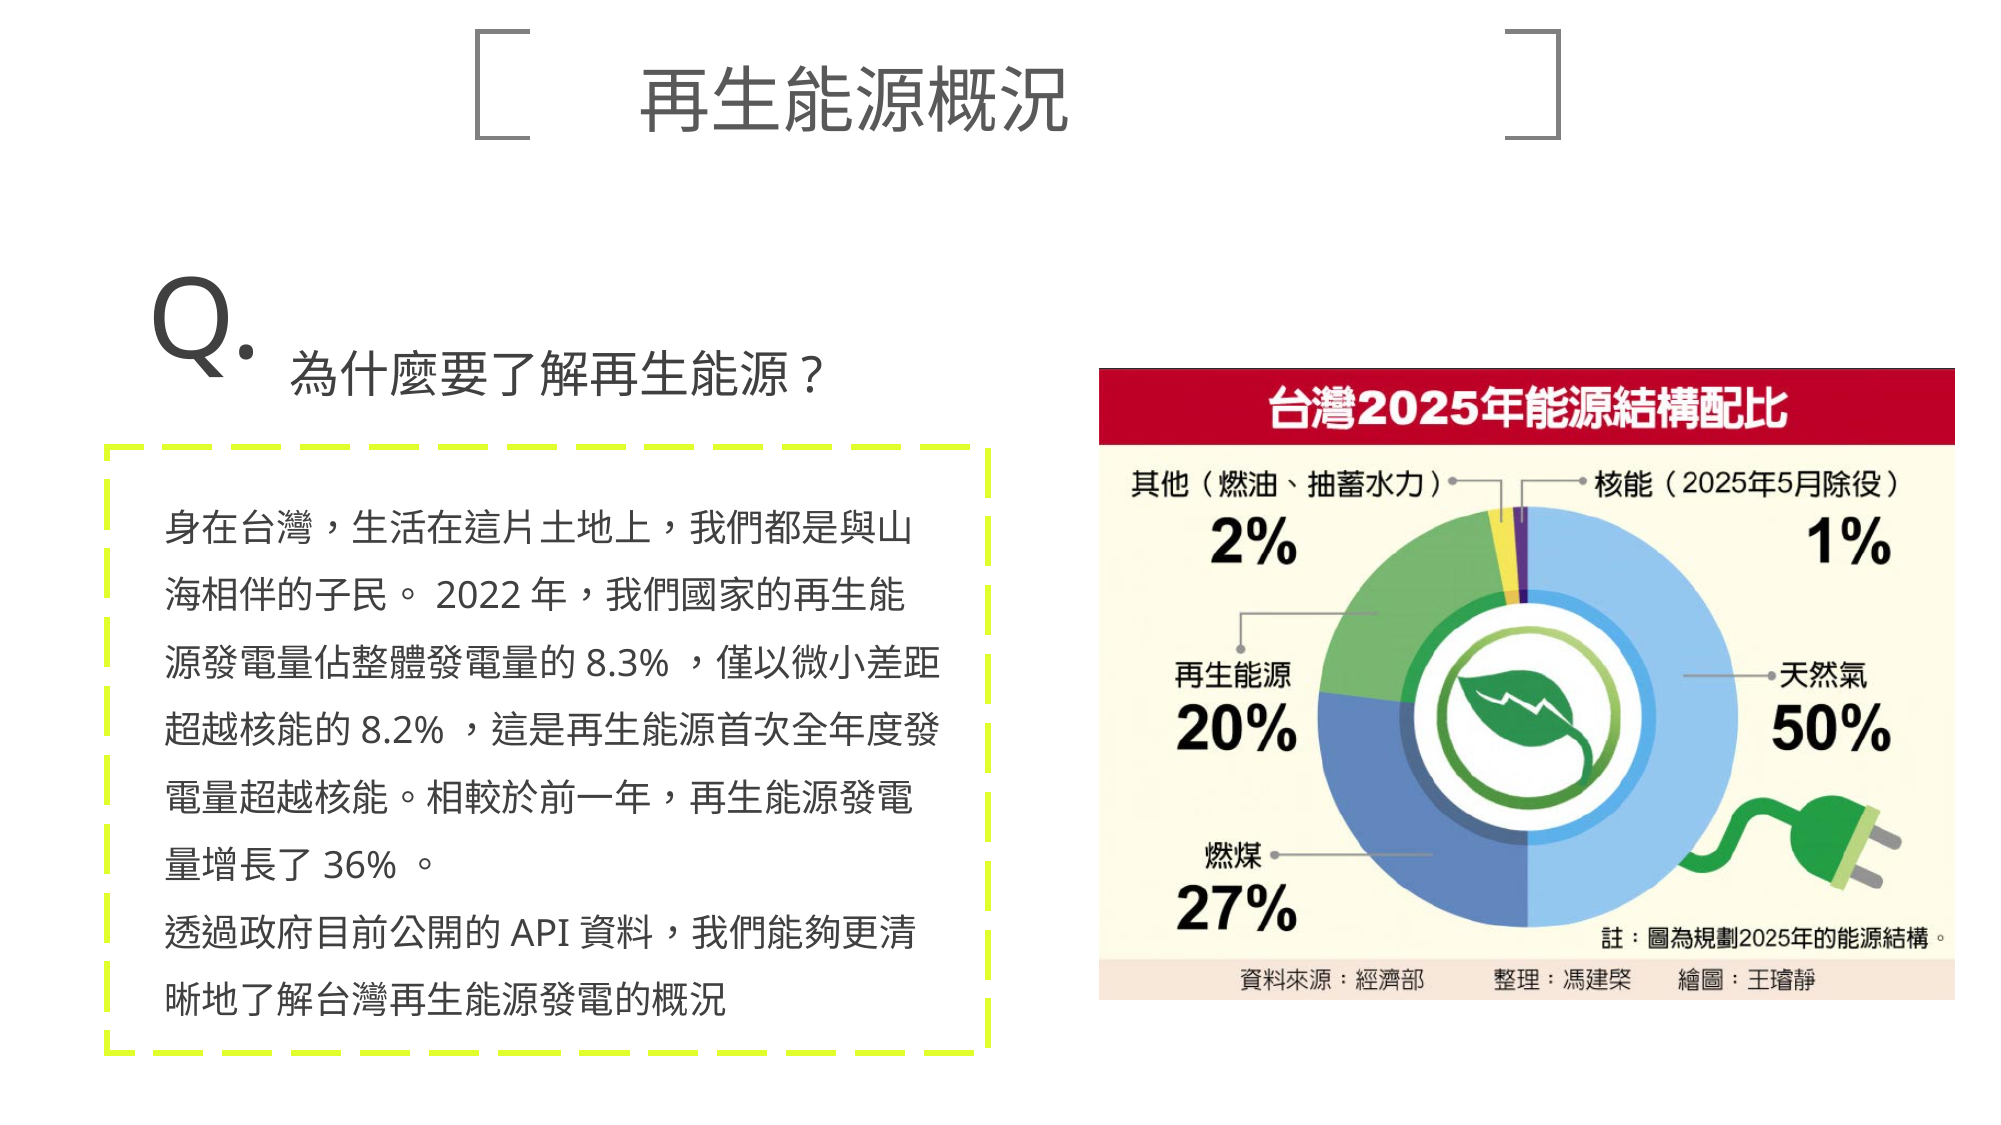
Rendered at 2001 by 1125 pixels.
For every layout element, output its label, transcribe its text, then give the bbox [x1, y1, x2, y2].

text_box [106, 446, 989, 1054]
text_box 身在台灣，生活在這片土地上，我們都是與山海相伴的子民。2022年，我們國家的再生能源發電量佔整體發電量的8.3%，僅以微小差距超越核能的8.2%，這是再生能源首次全年度發電量超越核能。相較於前一年，再生能源發電量增長了36%。 透過政府目前公開的API資料，我們能夠更清晰地了解台灣再生能源發電的概況 [149, 473, 958, 1029]
picture [1098, 367, 1955, 1000]
text_box [1504, 31, 1559, 139]
text_box [477, 31, 531, 139]
text_box 再生能源概況 [626, 31, 1455, 148]
text_box 為什麼要了解再生能源? [274, 305, 1275, 410]
text_box Q. [133, 212, 402, 389]
